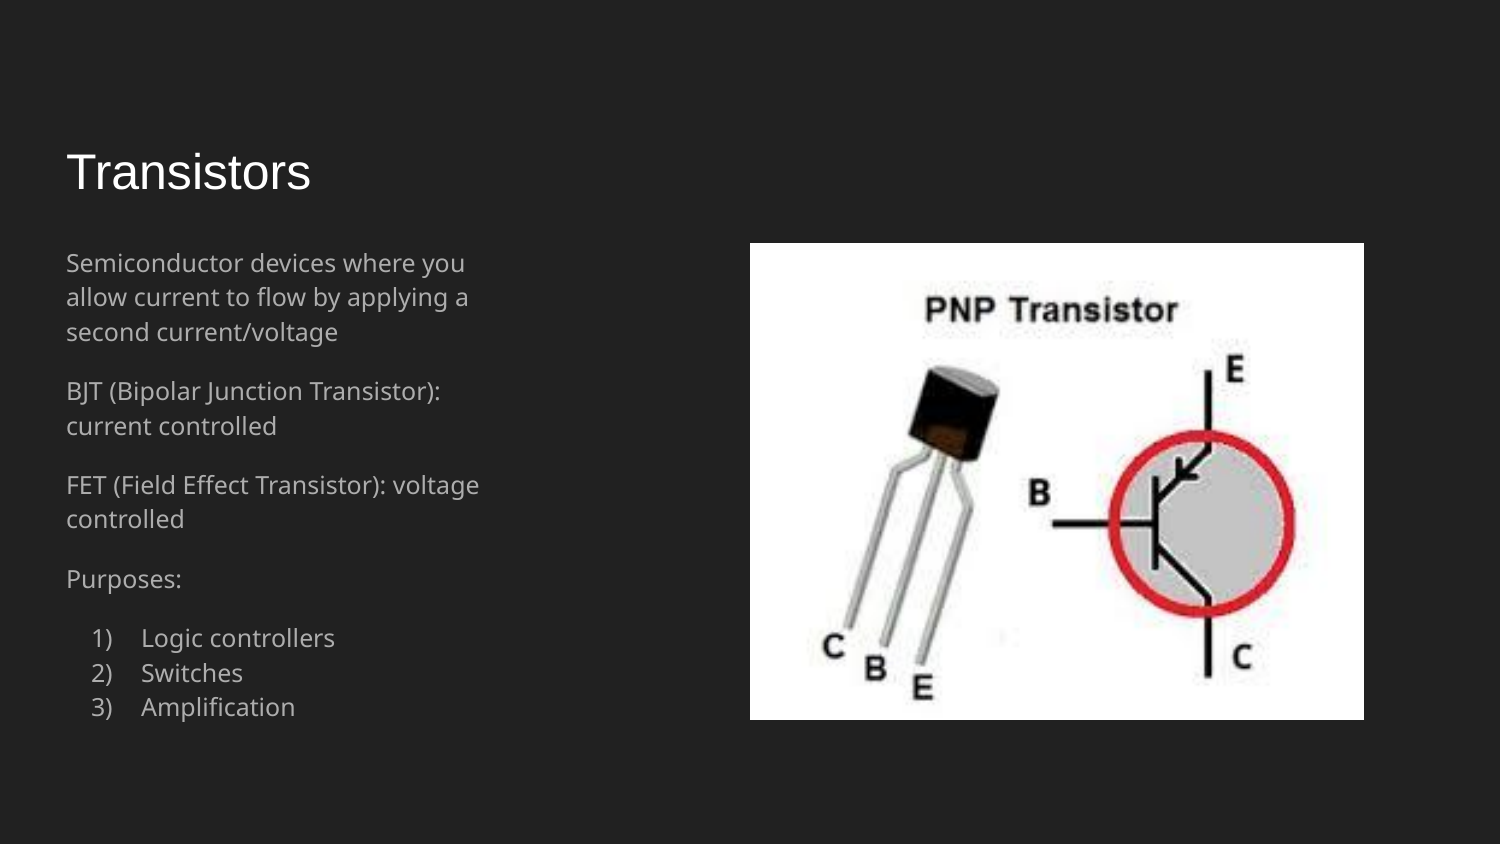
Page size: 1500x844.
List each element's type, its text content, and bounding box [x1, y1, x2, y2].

title Transistors [51, 91, 512, 216]
picture [749, 243, 1364, 721]
text_box [1] [823, 238, 1348, 242]
list Semiconductor devices where you allow current to flow by applying a second current/voltage BJT (Bipolar Junction Transistor): current controlled FET (Field Effect Transistor): voltage controlled Purposes: Logic controllers Switches Amplification [51, 227, 512, 750]
